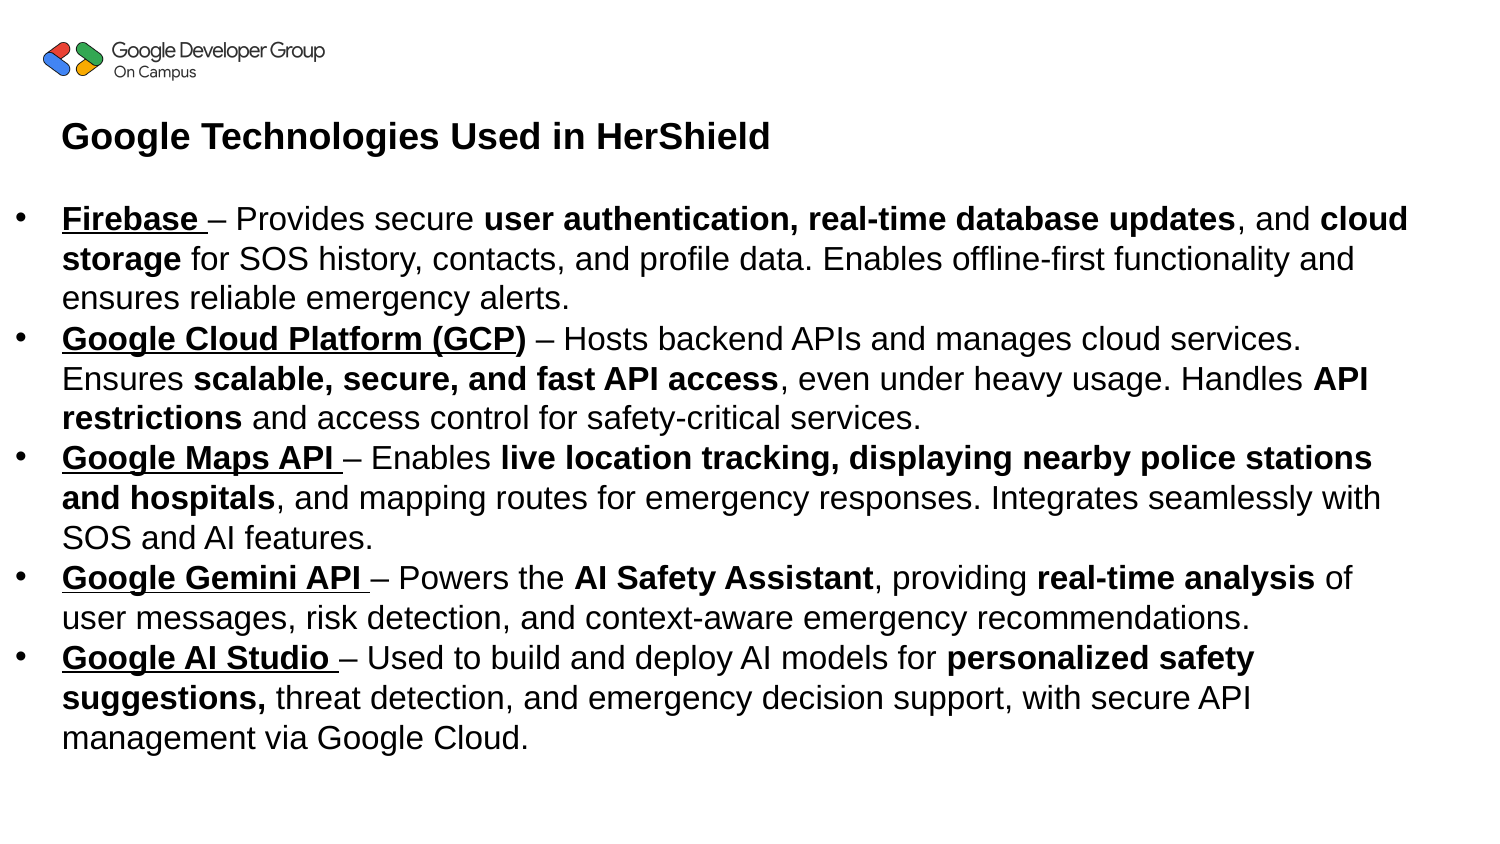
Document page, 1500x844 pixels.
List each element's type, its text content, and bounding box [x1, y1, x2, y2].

picture [25, 28, 327, 83]
text_box [16, 82, 1458, 844]
text_box Google Technologies Used in HerShield Firebase – Provides secure user authentication, real-time database updates, and cloud storage for SOS history, contacts, and profile data. Enables offline-first functionality and ensures reliable emergency alerts. Google Cloud Platform (GCP) – Hosts backend APIs and manages cloud services. Ensures scalable, secure, and fast API access, even under heavy usage. Handles API restrictions and access control for safety-critical services. Google Maps API – Enables live location tracking, displaying nearby police stations and hospitals, and mapping routes for emergency responses. Integrates seamlessly with SOS and AI features. Google Gemini API – Powers the AI Safety Assistant, providing real-time analysis of user messages, risk detection, and context-aware emergency recommendations. Google AI Studio – Used to build and deploy AI models for personalized safety suggestions, threat detection, and emergency decision support, with secure API management via Google Cloud. [0, 104, 1442, 844]
